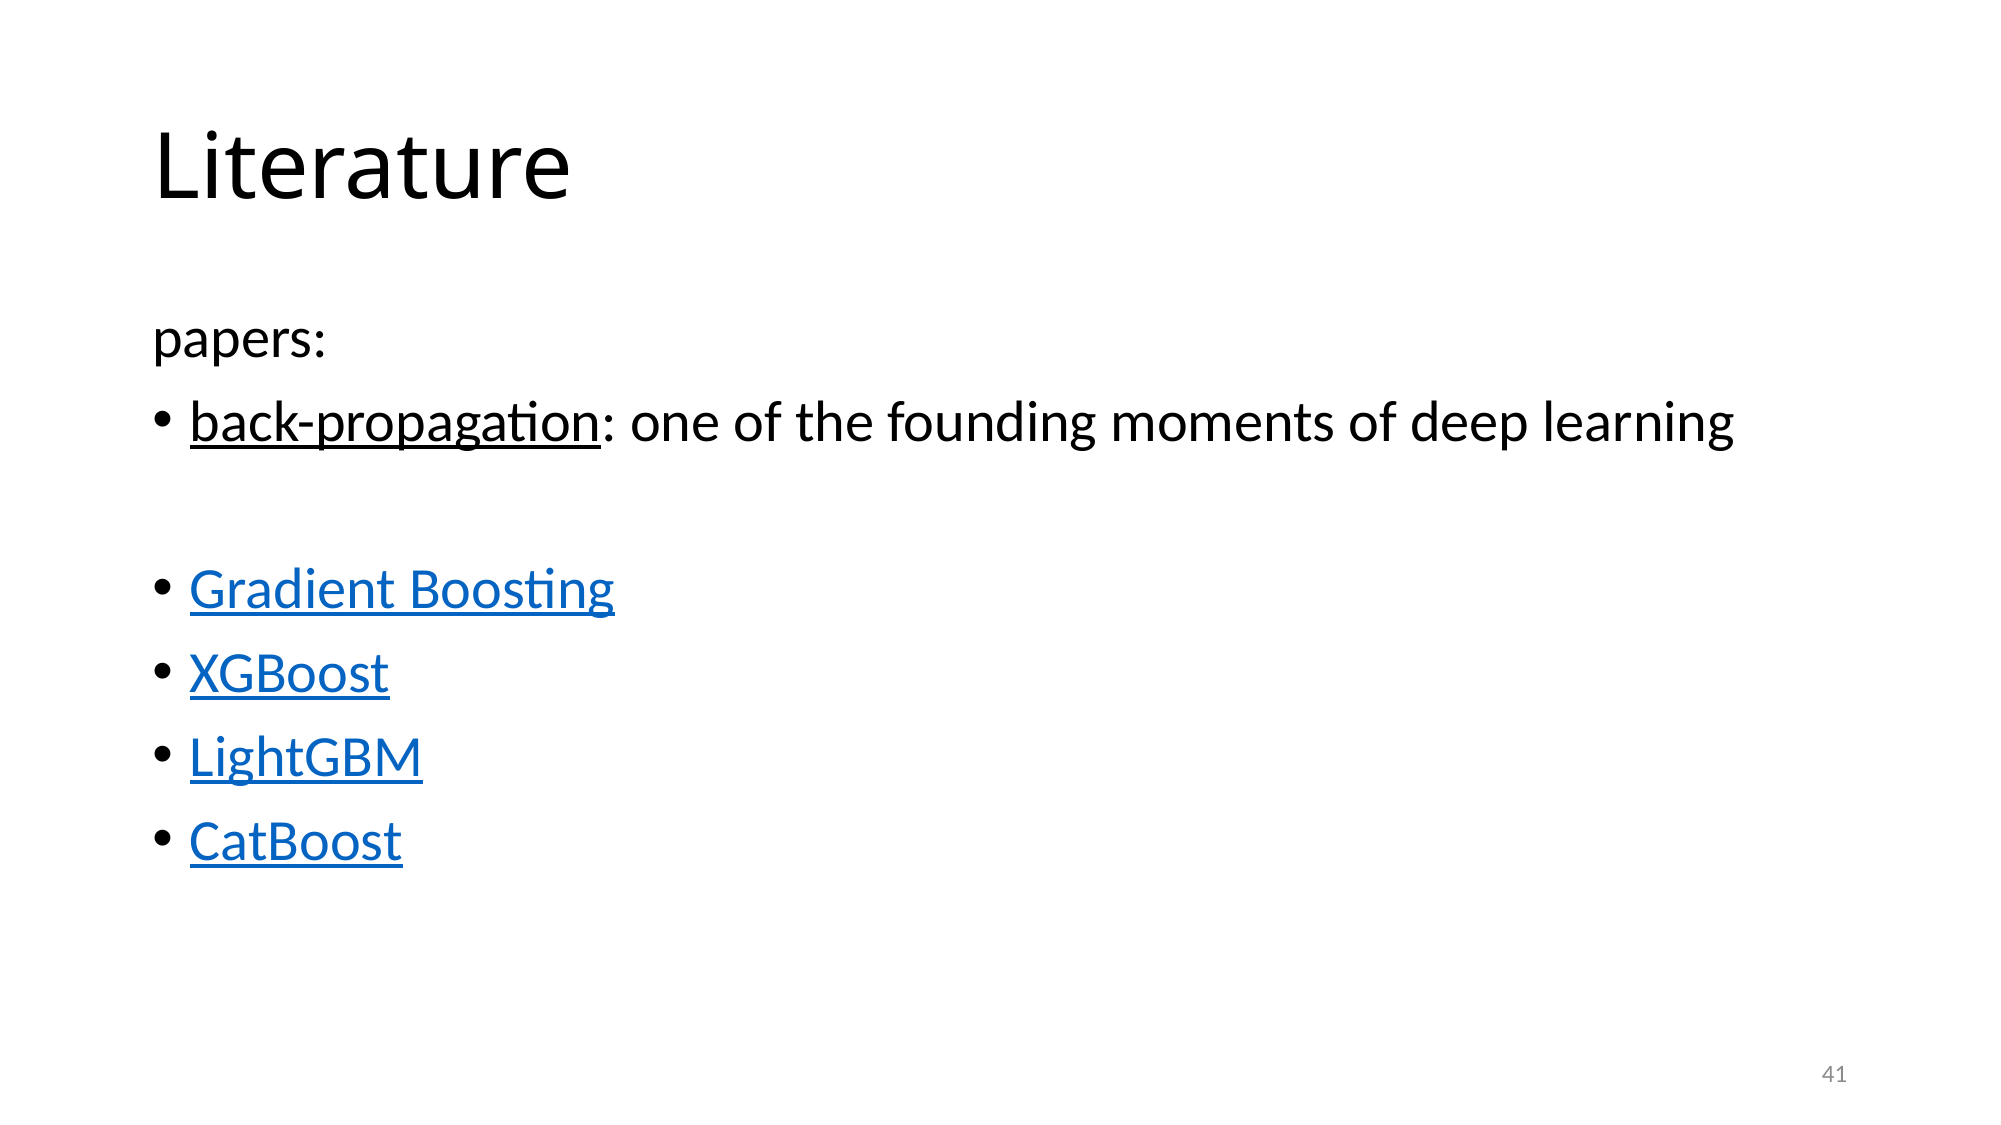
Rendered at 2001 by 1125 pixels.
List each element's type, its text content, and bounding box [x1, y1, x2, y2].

title Literature [137, 59, 1863, 278]
list papers: back-propagation: one of the founding moments of deep learning Gradient Boosting XGBoost LightGBM CatBoost [137, 299, 1863, 1014]
slide_number 41 [1412, 1042, 1863, 1103]
